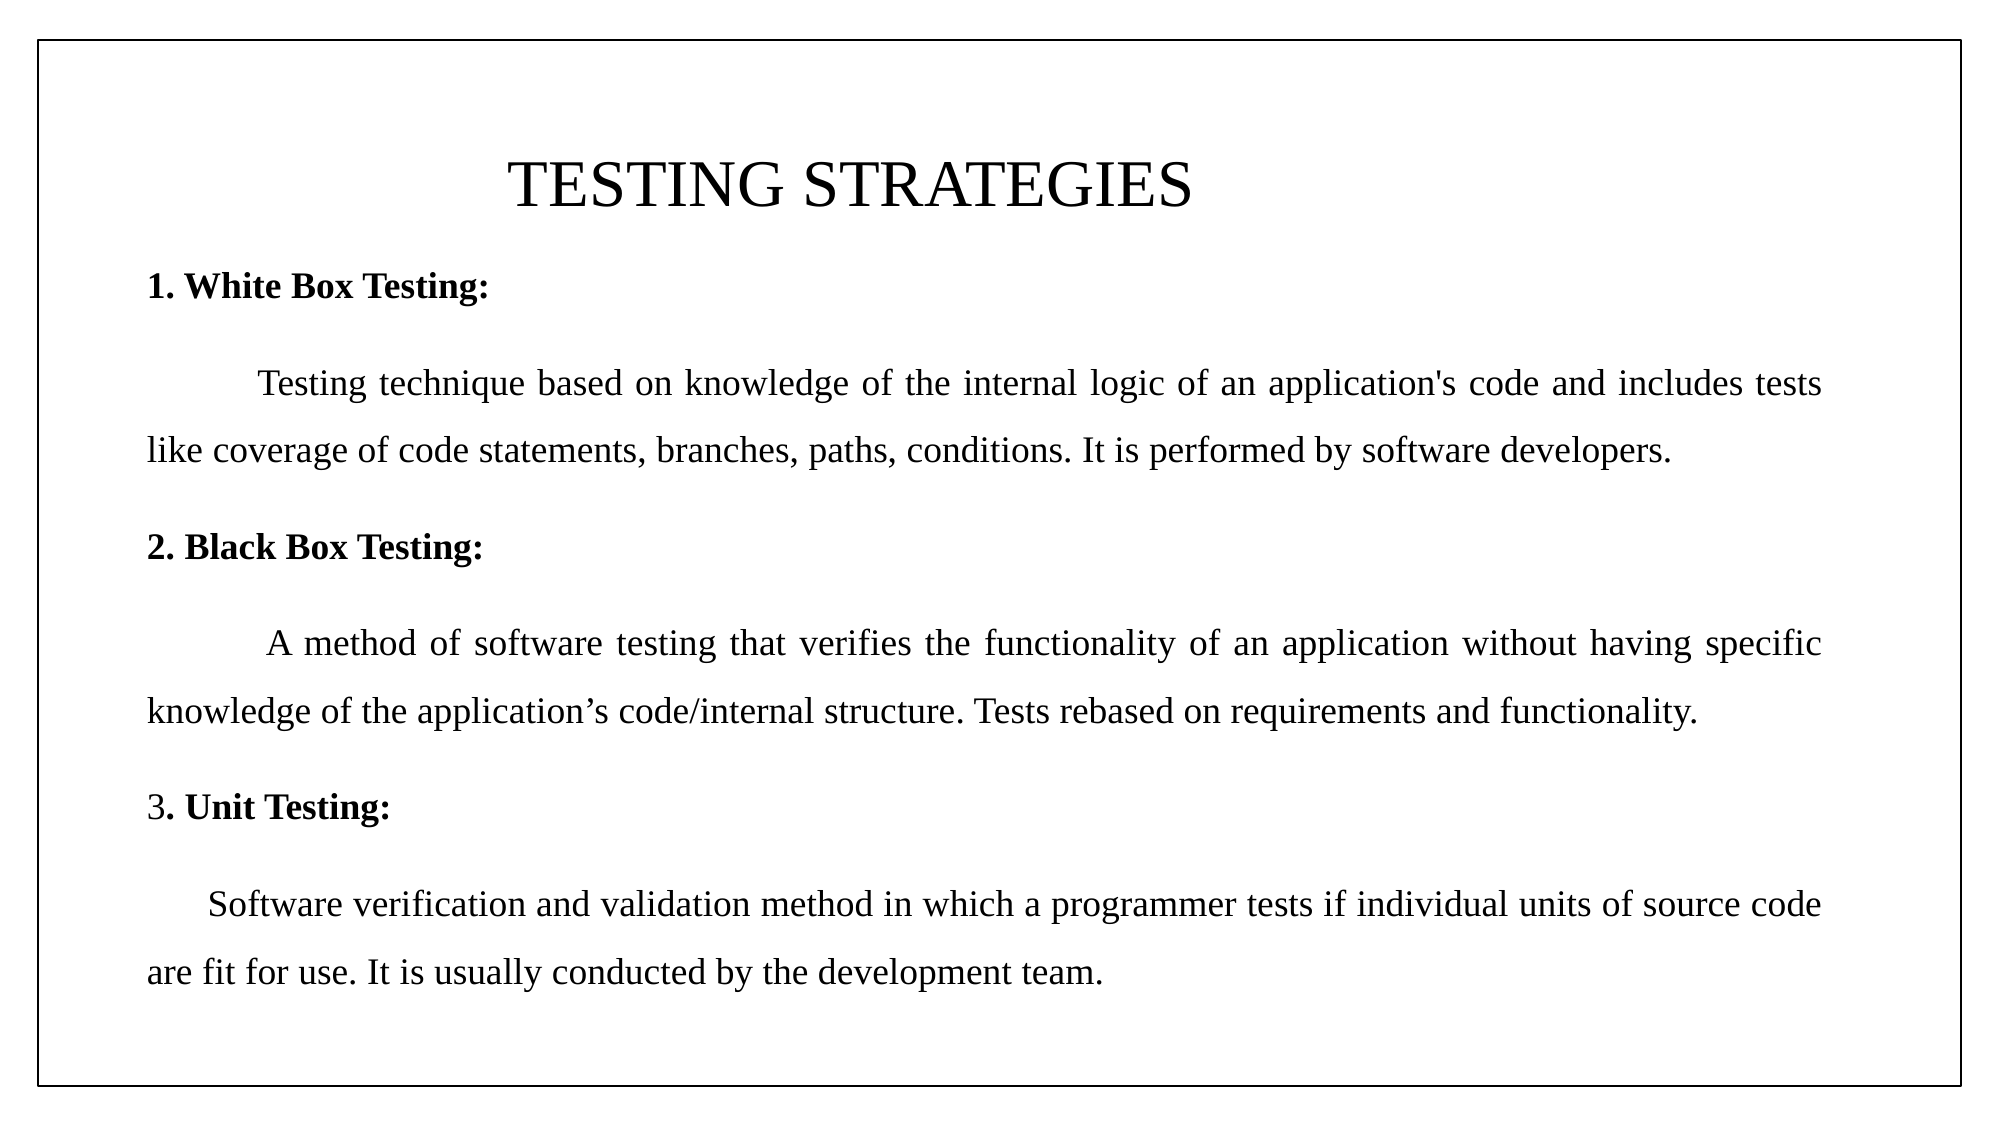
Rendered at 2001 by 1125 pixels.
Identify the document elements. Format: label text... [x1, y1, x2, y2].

title TESTING STRATEGIES [492, 145, 1576, 224]
list 1. White Box Testing: Testing technique based on knowledge of the internal logic of an application's code and includes tests like coverage of code statements, branches, paths, conditions. It is performed by software developers. 2. Black Box Testing: A method of software testing that verifies the functionality of an application without having specific knowledge of the application’s code/internal structure. Tests rebased on requirements and functionality. 3. Unit Testing: Software verification and validation method in which a programmer tests if individual units of source code are fit for use. It is usually conducted by the development team. [124, 230, 1840, 981]
